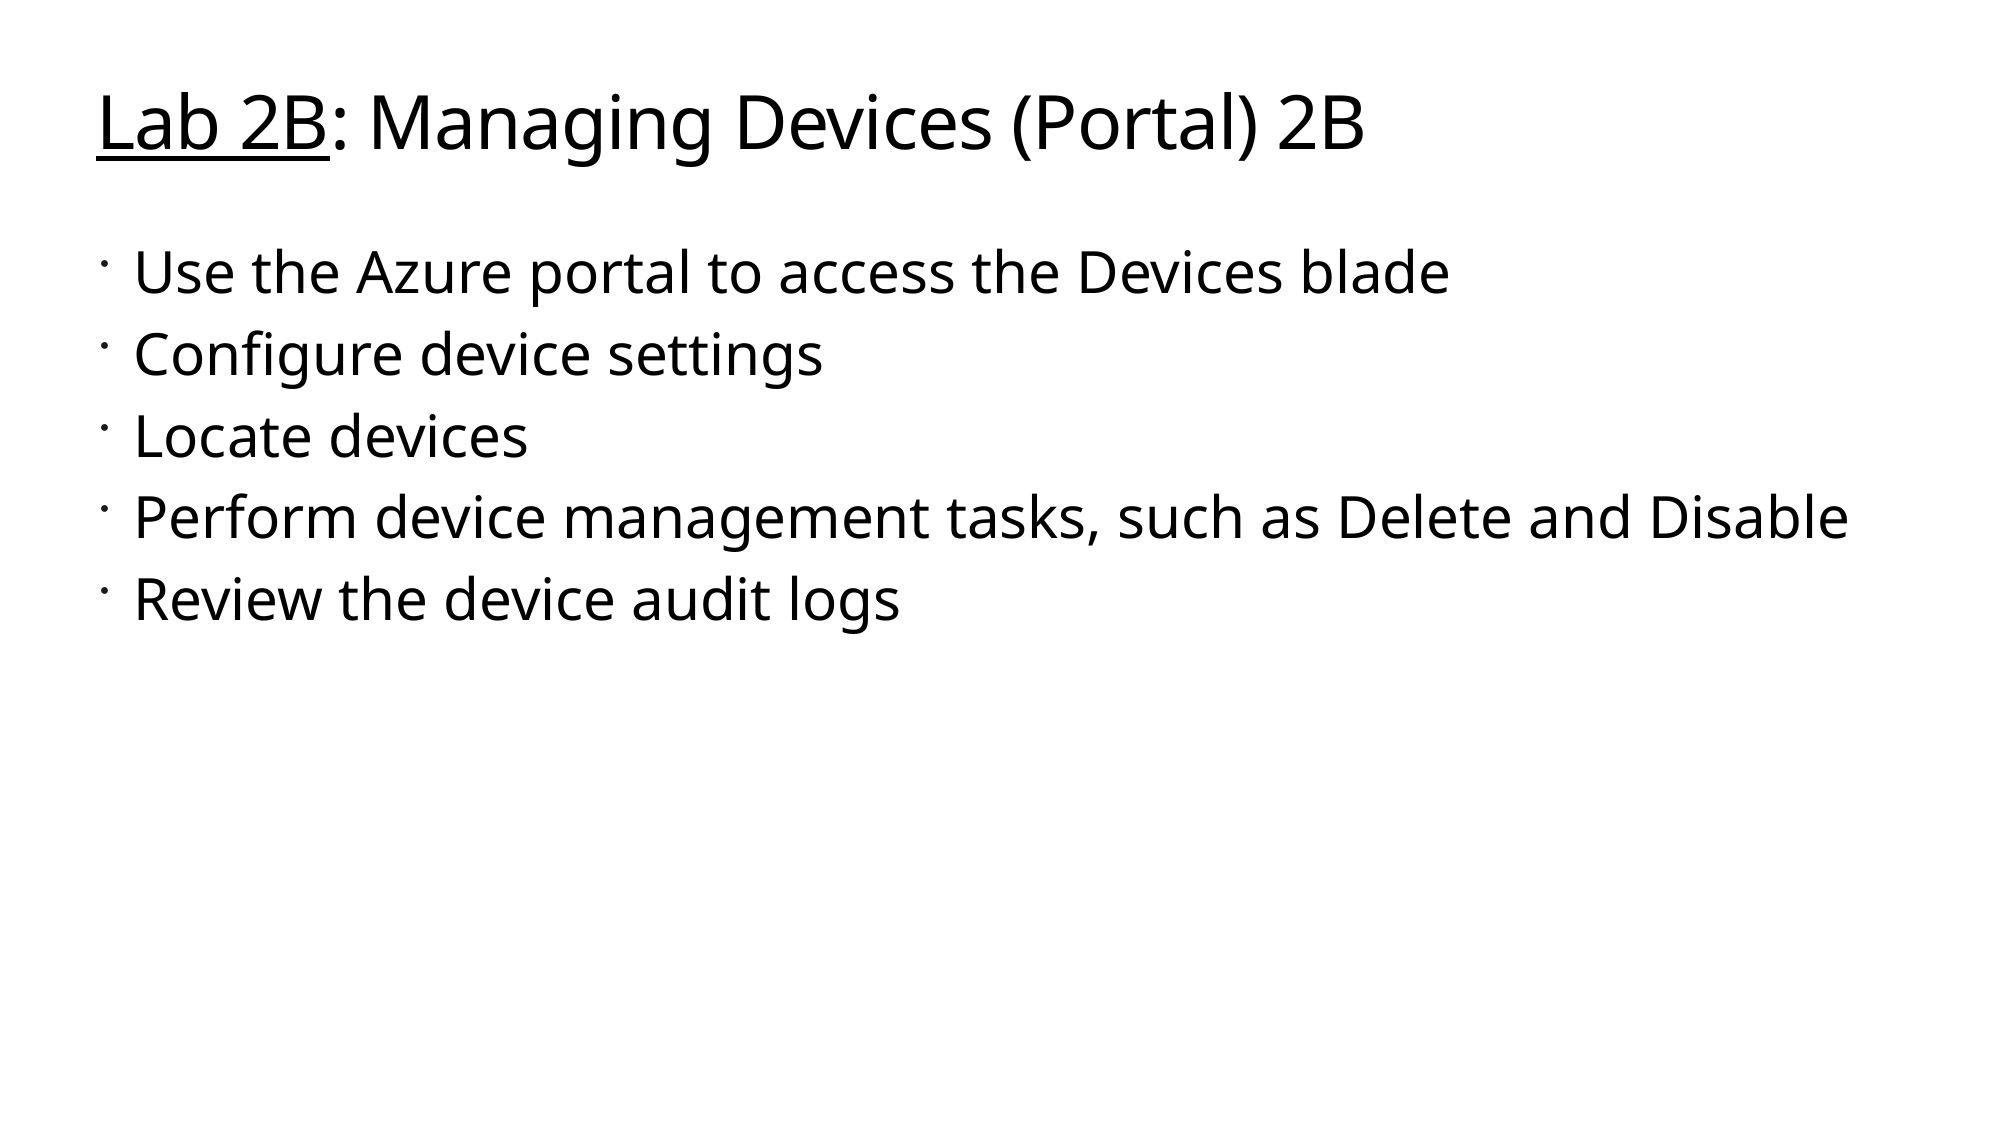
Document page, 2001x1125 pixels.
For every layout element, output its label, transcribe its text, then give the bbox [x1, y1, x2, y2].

list Use the Azure portal to access the Devices blade Configure device settings Locate devices Perform device management tasks, such as Delete and Disable Review the device audit logs [95, 235, 1904, 731]
title Lab 2B: Managing Devices (Portal) 2B [96, 75, 1904, 166]
